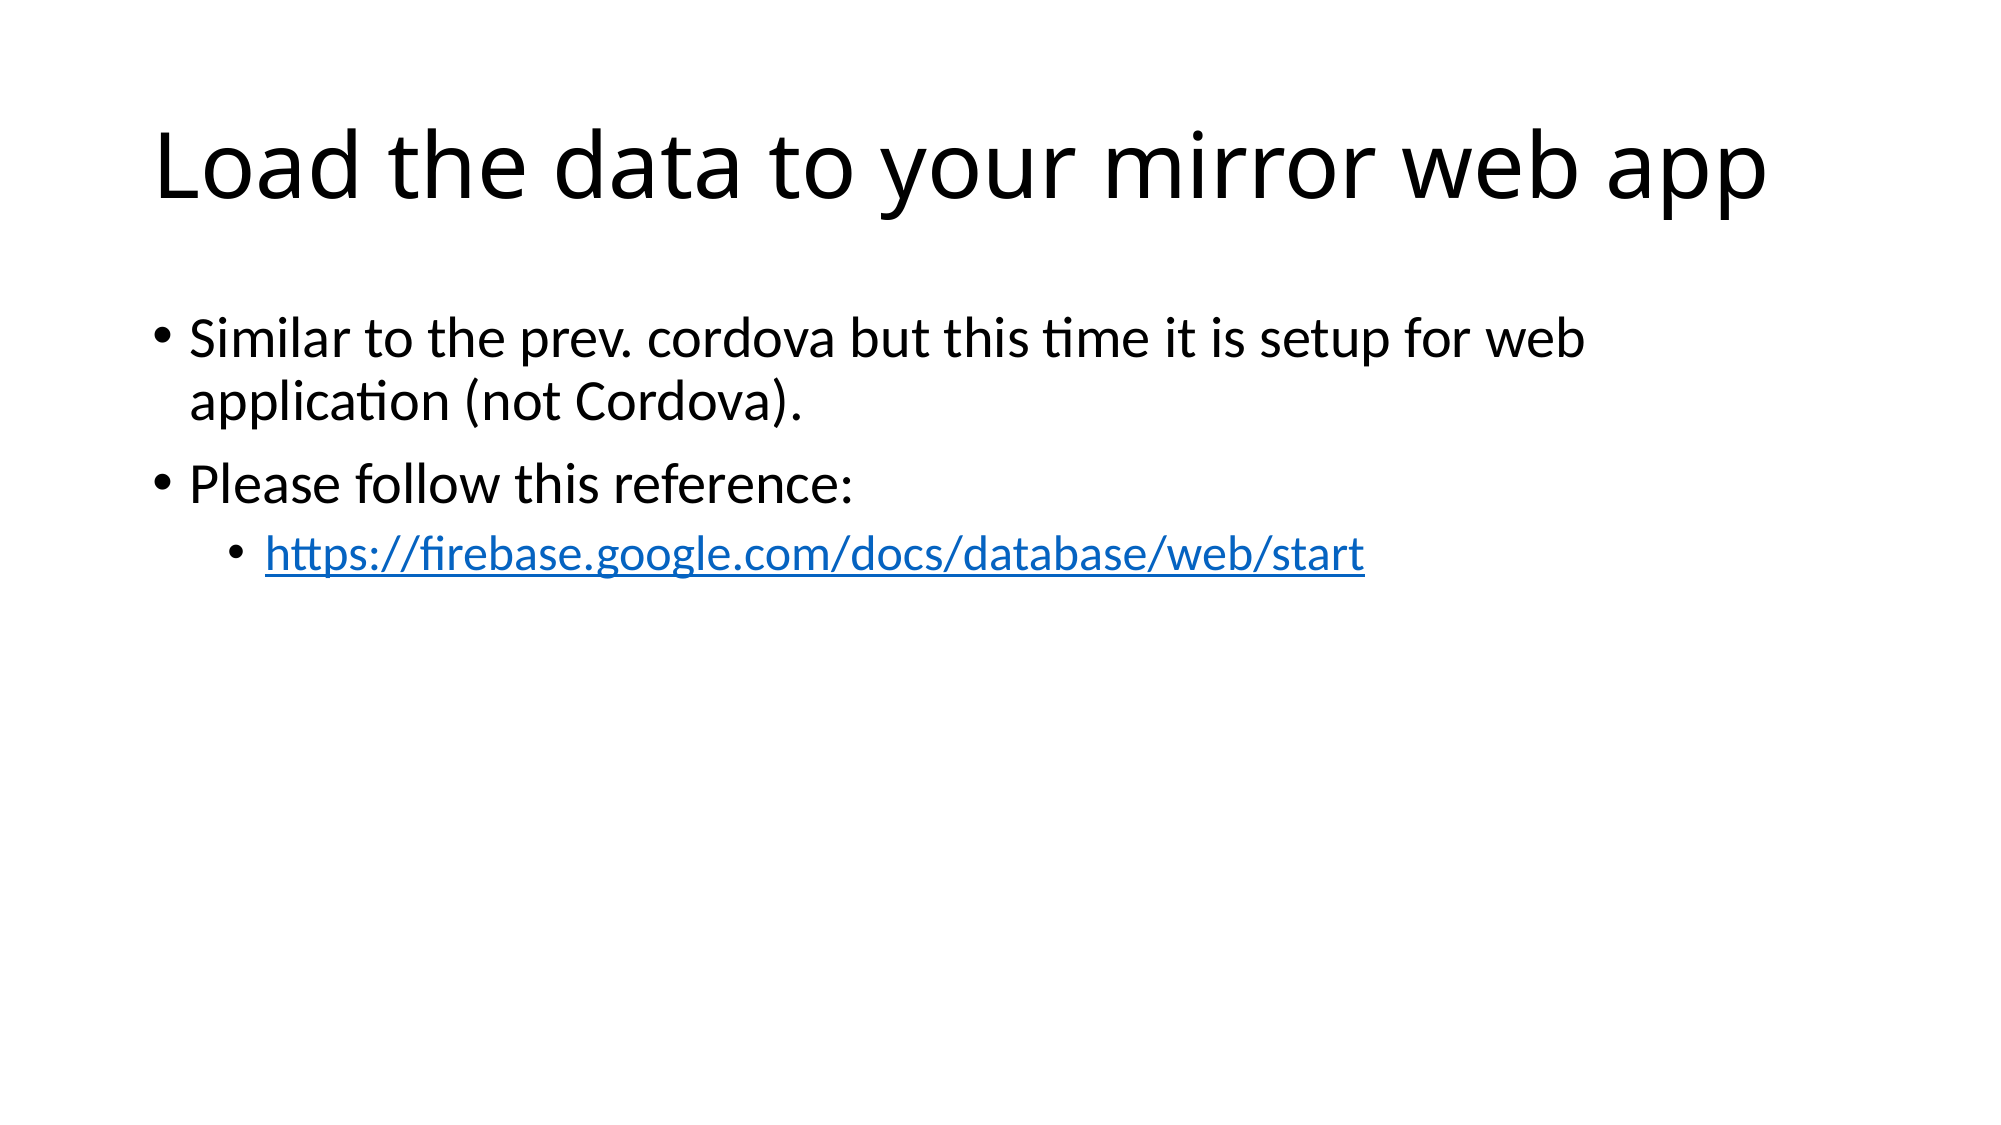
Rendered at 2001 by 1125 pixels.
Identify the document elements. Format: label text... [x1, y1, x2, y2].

list Similar to the prev. cordova but this time it is setup for web application (not Cordova). Please follow this reference: https://firebase.google.com/docs/database/web/start [137, 299, 1863, 1014]
title Load the data to your mirror web app [137, 59, 1863, 278]
